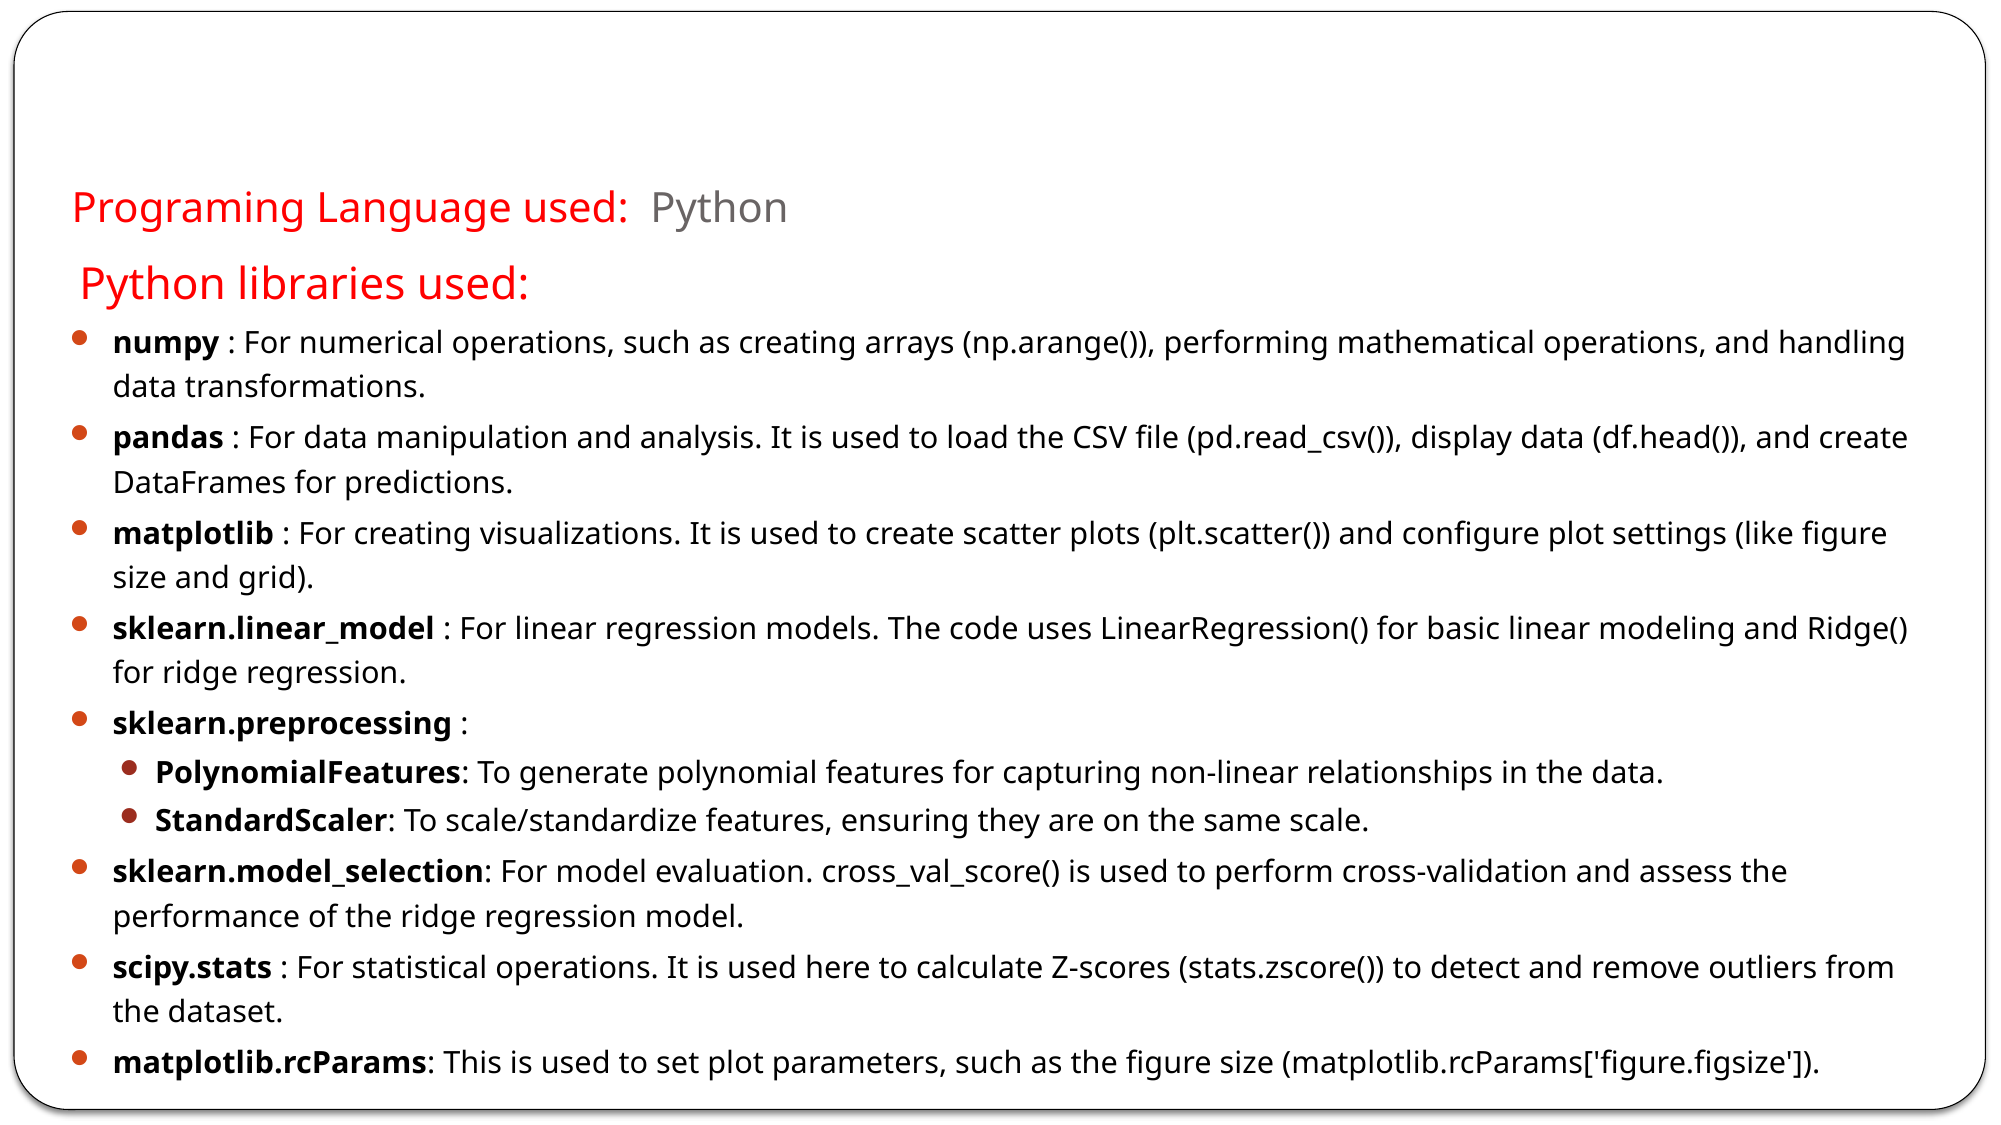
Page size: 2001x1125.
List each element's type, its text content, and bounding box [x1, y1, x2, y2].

title Programing Language used: Python [24, 70, 898, 246]
list Python libraries used: numpy : For numerical operations, such as creating arrays (np.arange()), performing mathematical operations, and handling data transformations. pandas : For data manipulation and analysis. It is used to load the CSV file (pd.read_csv()), display data (df.head()), and create DataFrames for predictions. matplotlib : For creating visualizations. It is used to create scatter plots (plt.scatter()) and configure plot settings (like figure size and grid). sklearn.linear_model : For linear regression models. The code uses LinearRegression() for basic linear modeling and Ridge() for ridge regression. sklearn.preprocessing : PolynomialFeatures: To generate polynomial features for capturing non-linear relationships in the data. StandardScaler: To scale/standardize features, ensuring they are on the same scale. sklearn.model_selection: For model evaluation. cross_val_score() is used to perform cross-validation and assess the performance of the ridge regression model. scipy.stats : For statistical operations. It is used here to calculate Z-scores (stats.zscore()) to detect and remove outliers from the dataset. matplotlib.rcParams: This is used to set plot parameters, such as the figure size (matplotlib.rcParams['figure.figsize']). [55, 248, 1929, 1094]
